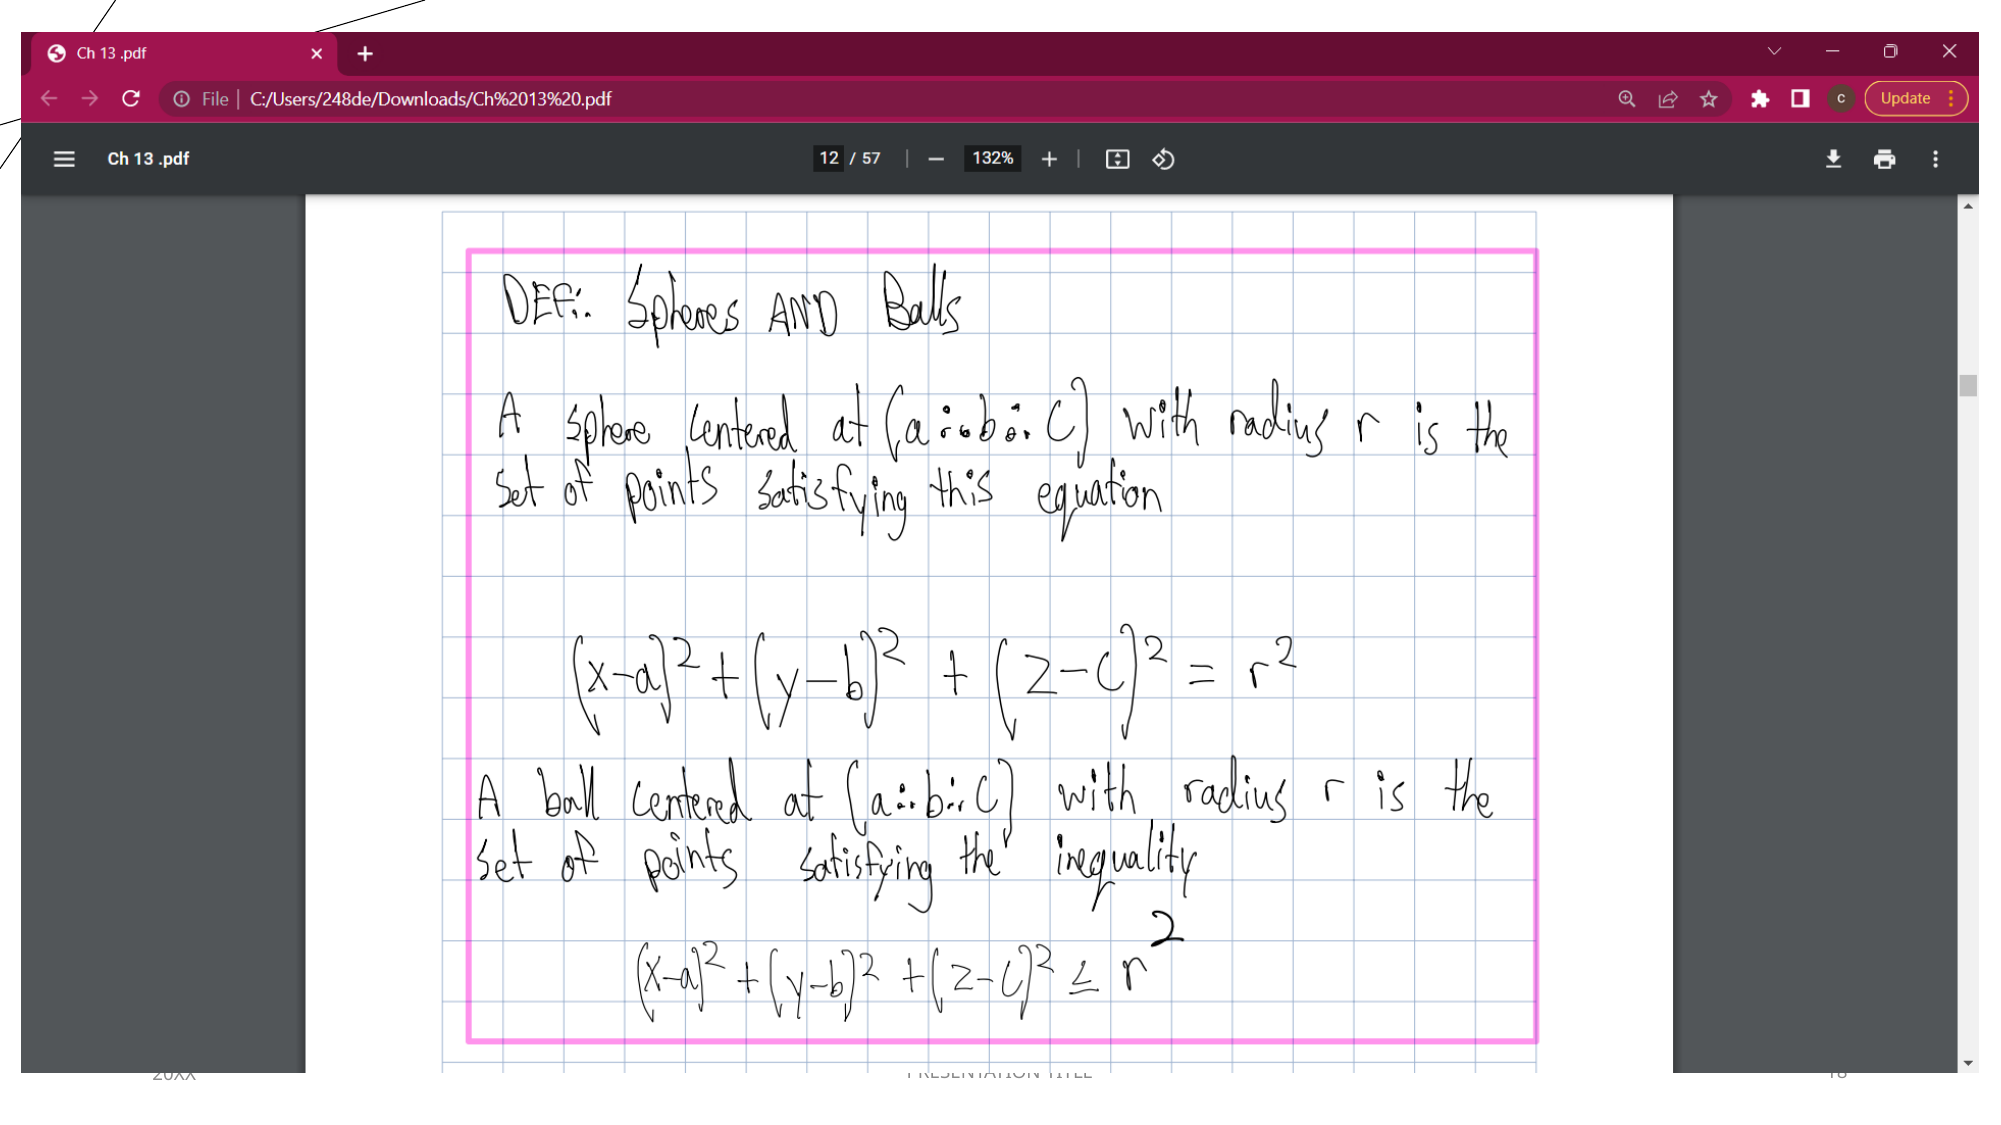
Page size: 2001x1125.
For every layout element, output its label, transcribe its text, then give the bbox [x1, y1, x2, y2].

slide_number 18 [1412, 1073, 1863, 1103]
slide_number 20XX [137, 1073, 588, 1103]
picture [21, 32, 1979, 1073]
footer PRESENTATION TITLE [662, 1073, 1338, 1103]
